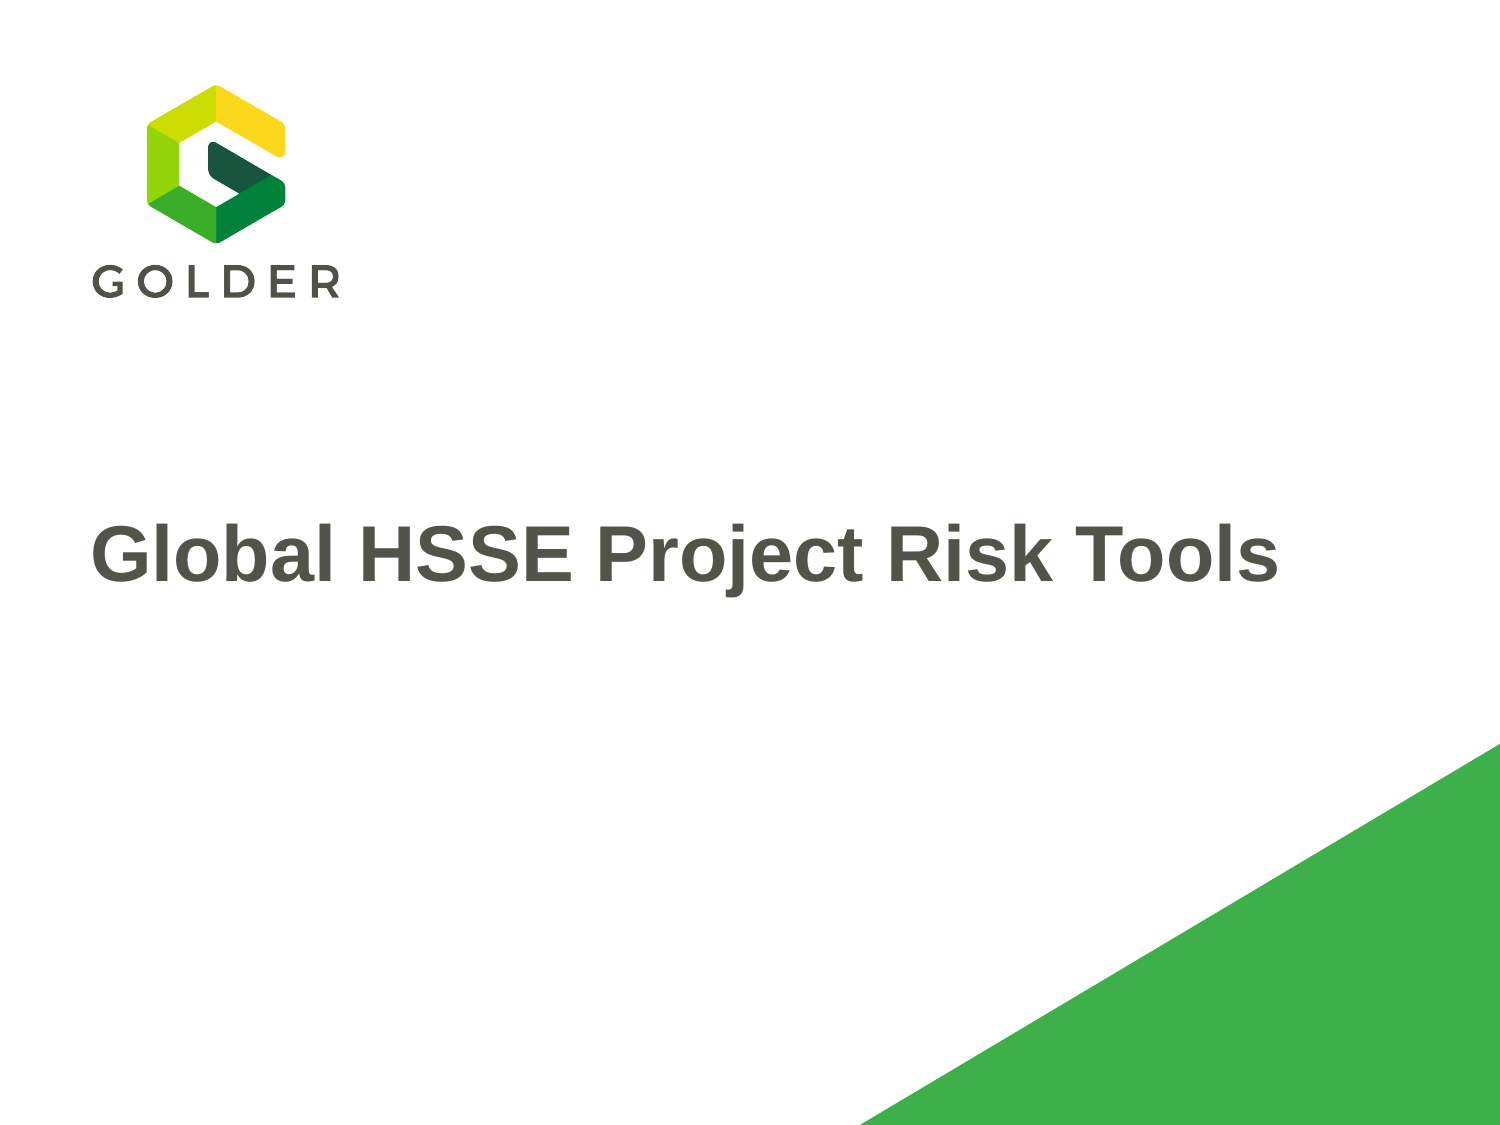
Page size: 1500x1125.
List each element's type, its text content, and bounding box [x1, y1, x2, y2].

picture [81, 66, 352, 319]
title Global HSSE Project Risk Tools [75, 405, 1385, 606]
